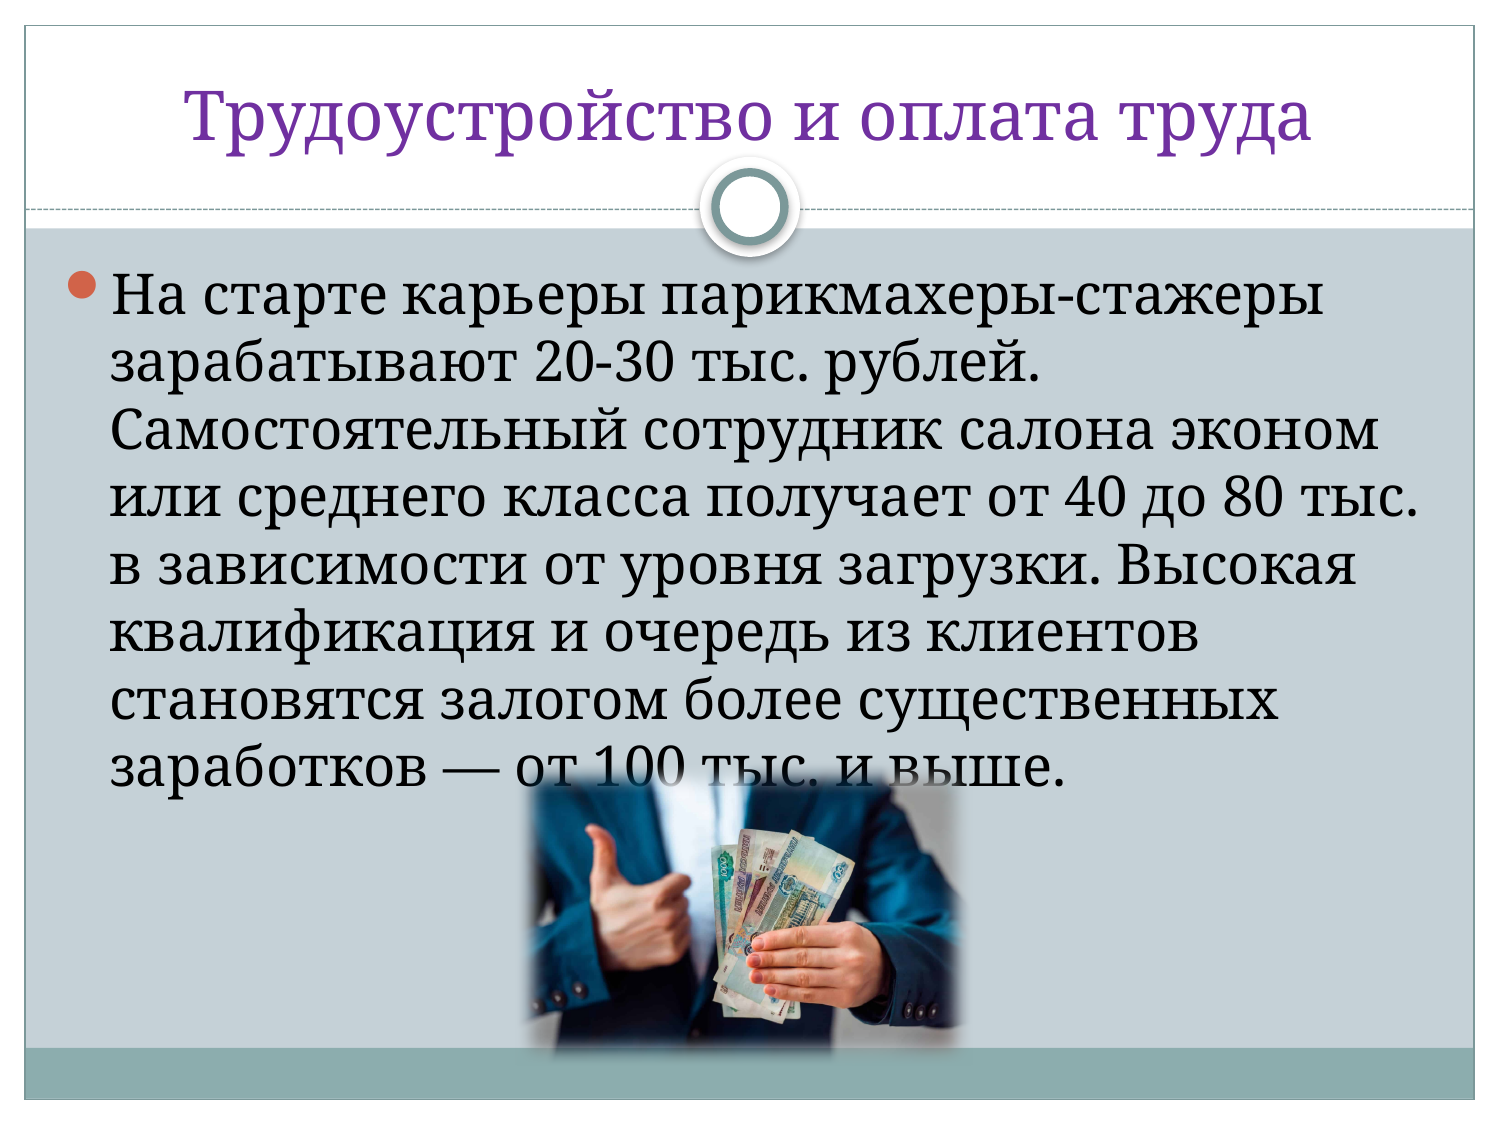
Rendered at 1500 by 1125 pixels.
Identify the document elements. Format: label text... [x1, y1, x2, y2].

title Трудоустройство и оплата труда [49, 37, 1450, 162]
list На старте карьеры парикмахеры-стажеры зарабатывают 20-30 тыс. рублей. Самостоятельный сотрудник салона эконом или среднего класса получает от 40 до 80 тыс. в зависимости от уровня загрузки. Высокая квалификация и очередь из клиентов становятся залогом более существенных заработков — от 100 тыс. и выше. [49, 250, 1445, 1001]
picture [515, 761, 973, 1067]
